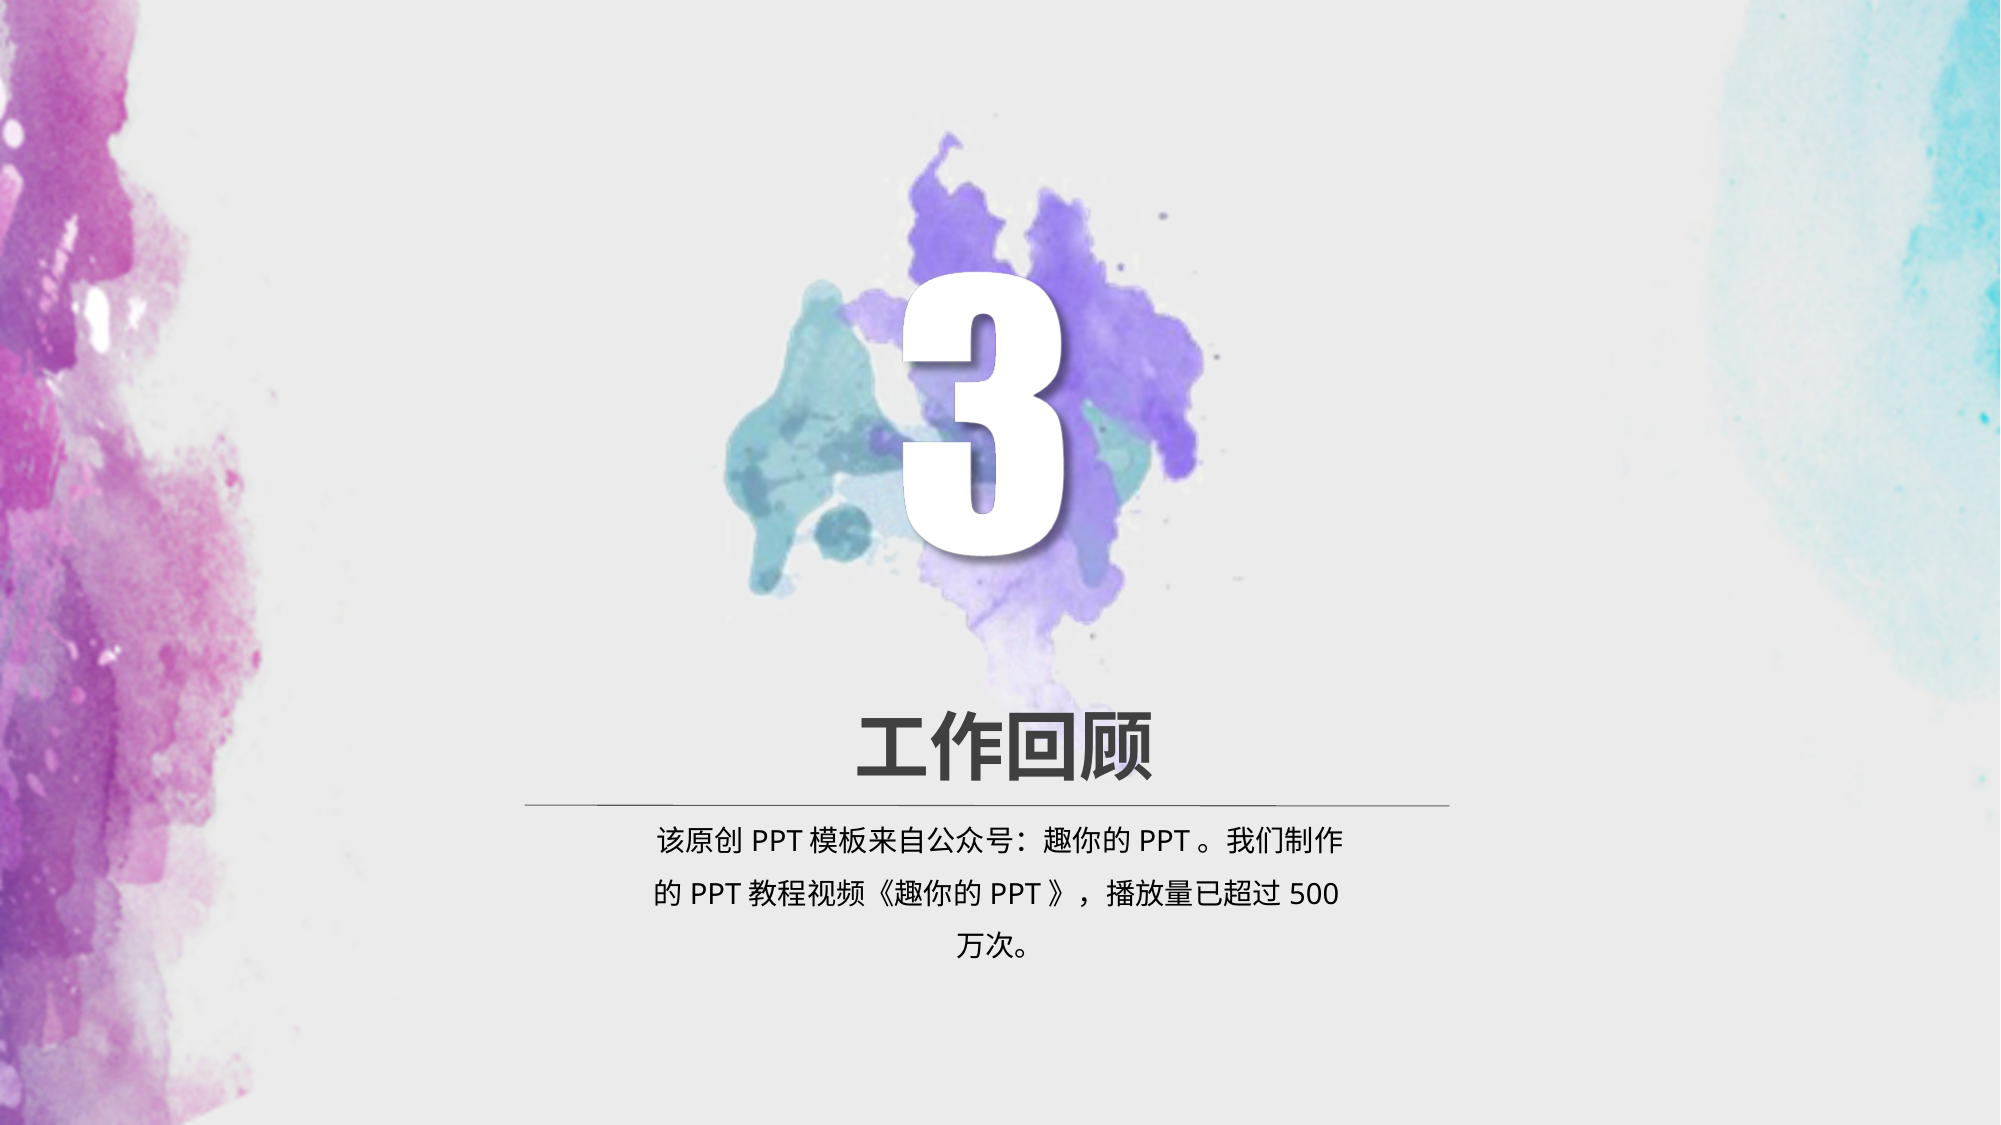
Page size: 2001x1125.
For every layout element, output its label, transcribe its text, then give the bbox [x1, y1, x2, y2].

picture [0, 0, 2001, 1125]
text_box 该原创PPT模板来自公众号：趣你的PPT。我们制作的PPT教程视频《趣你的PPT》，播放量已超过500万次。 [645, 806, 1355, 963]
